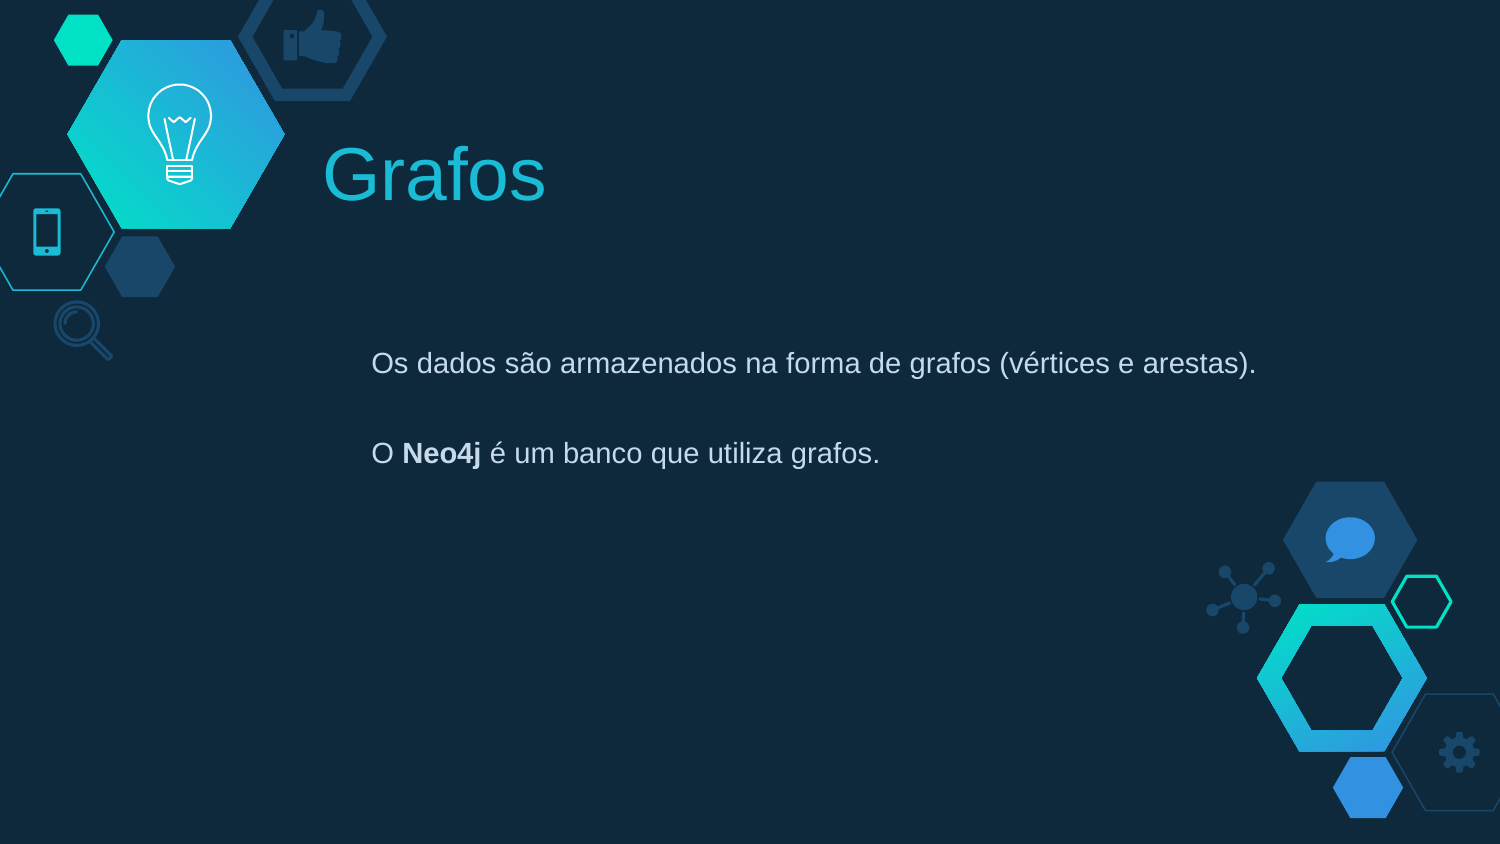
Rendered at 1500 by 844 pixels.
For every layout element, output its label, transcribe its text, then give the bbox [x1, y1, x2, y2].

title Grafos [307, 110, 1500, 217]
subtitle Os dados são armazenados na forma de grafos (vértices e arestas). O Neo4j é um banco que utiliza grafos. [356, 238, 1291, 761]
